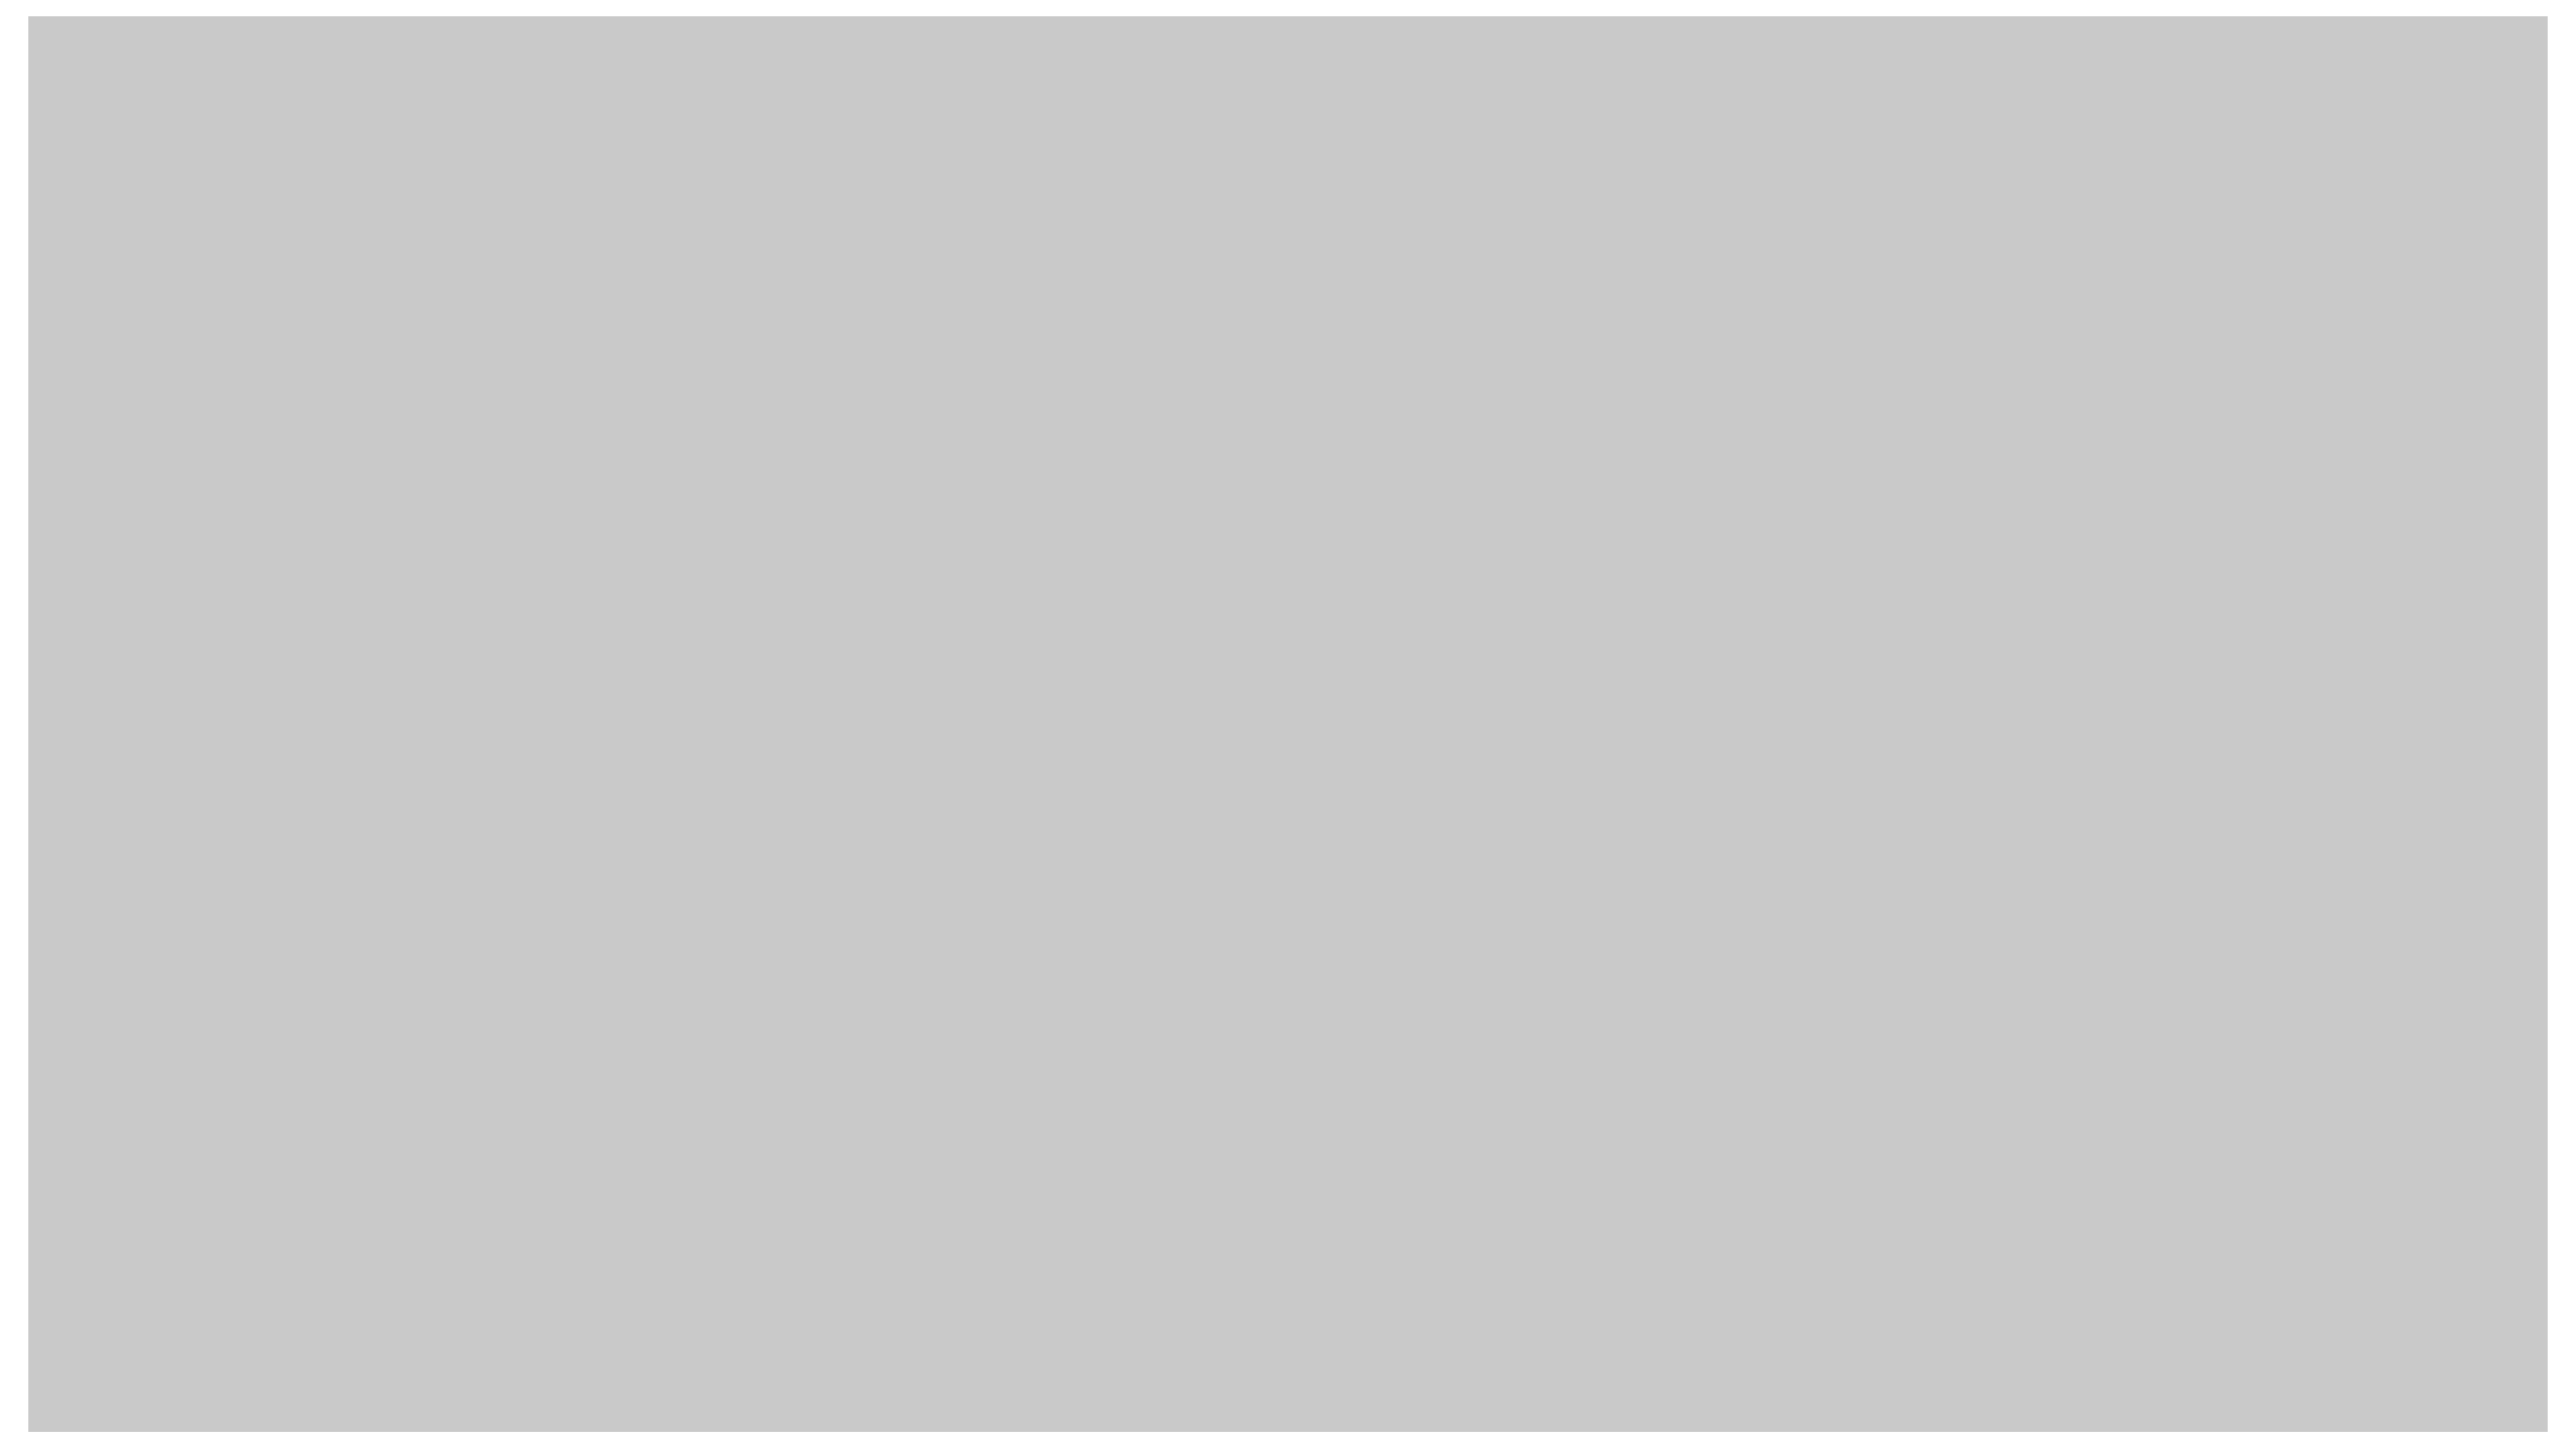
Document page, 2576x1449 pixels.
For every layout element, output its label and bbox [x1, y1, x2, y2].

text_box [27, 15, 2549, 1433]
